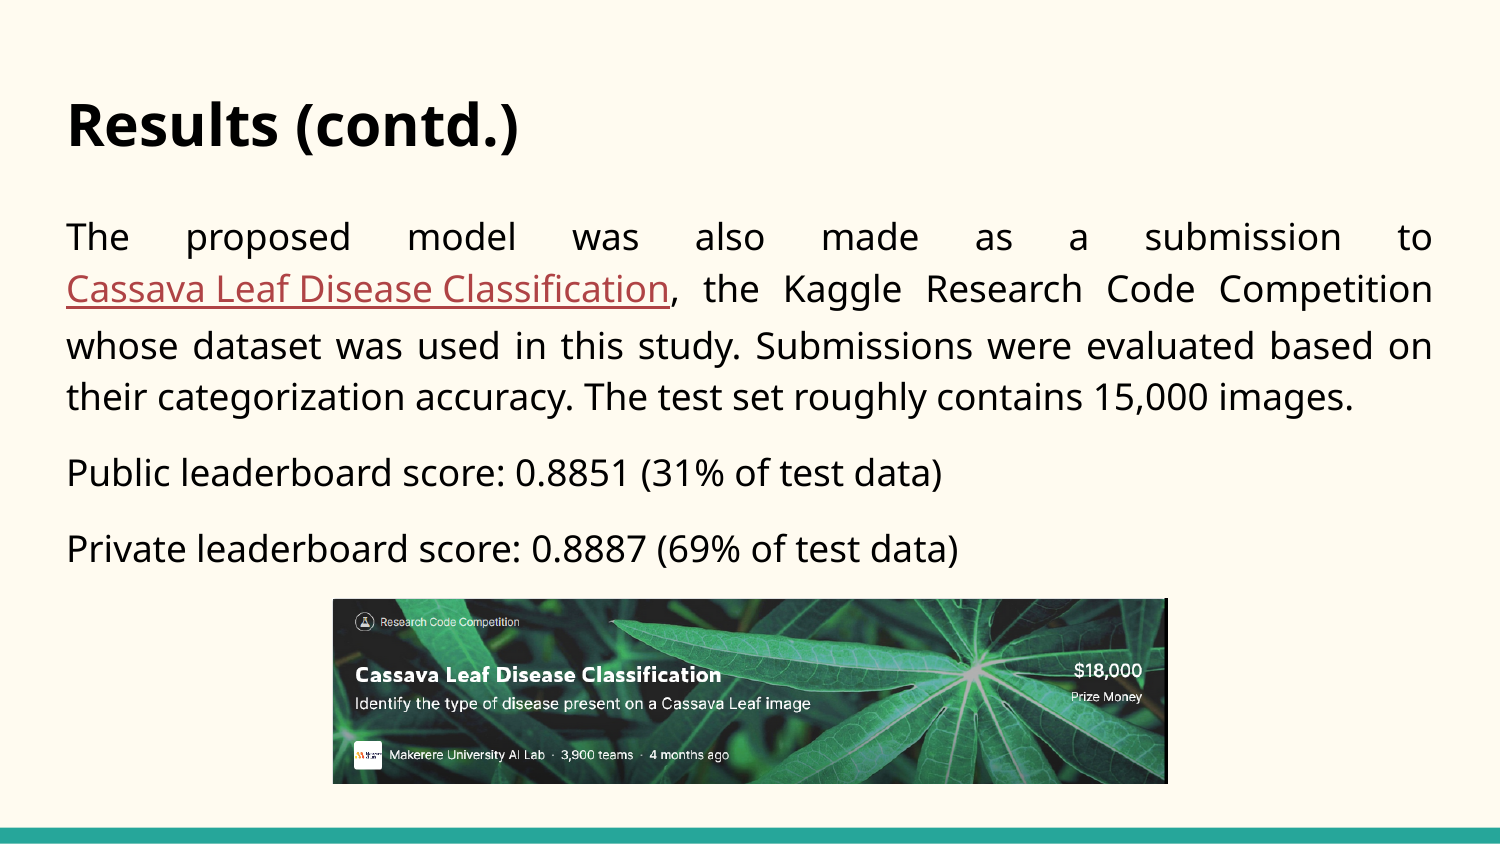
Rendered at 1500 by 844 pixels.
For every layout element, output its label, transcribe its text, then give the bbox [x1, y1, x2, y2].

picture [332, 598, 1168, 784]
title Results (contd.) [51, 72, 1449, 174]
list The proposed model was also made as a submission to Cassava Leaf Disease Classification, the Kaggle Research Code Competition whose dataset was used in this study. Submissions were evaluated based on their categorization accuracy. The test set roughly contains 15,000 images. Public leaderboard score: 0.8851 (31% of test data) Private leaderboard score: 0.8887 (69% of test data) [51, 192, 1449, 588]
